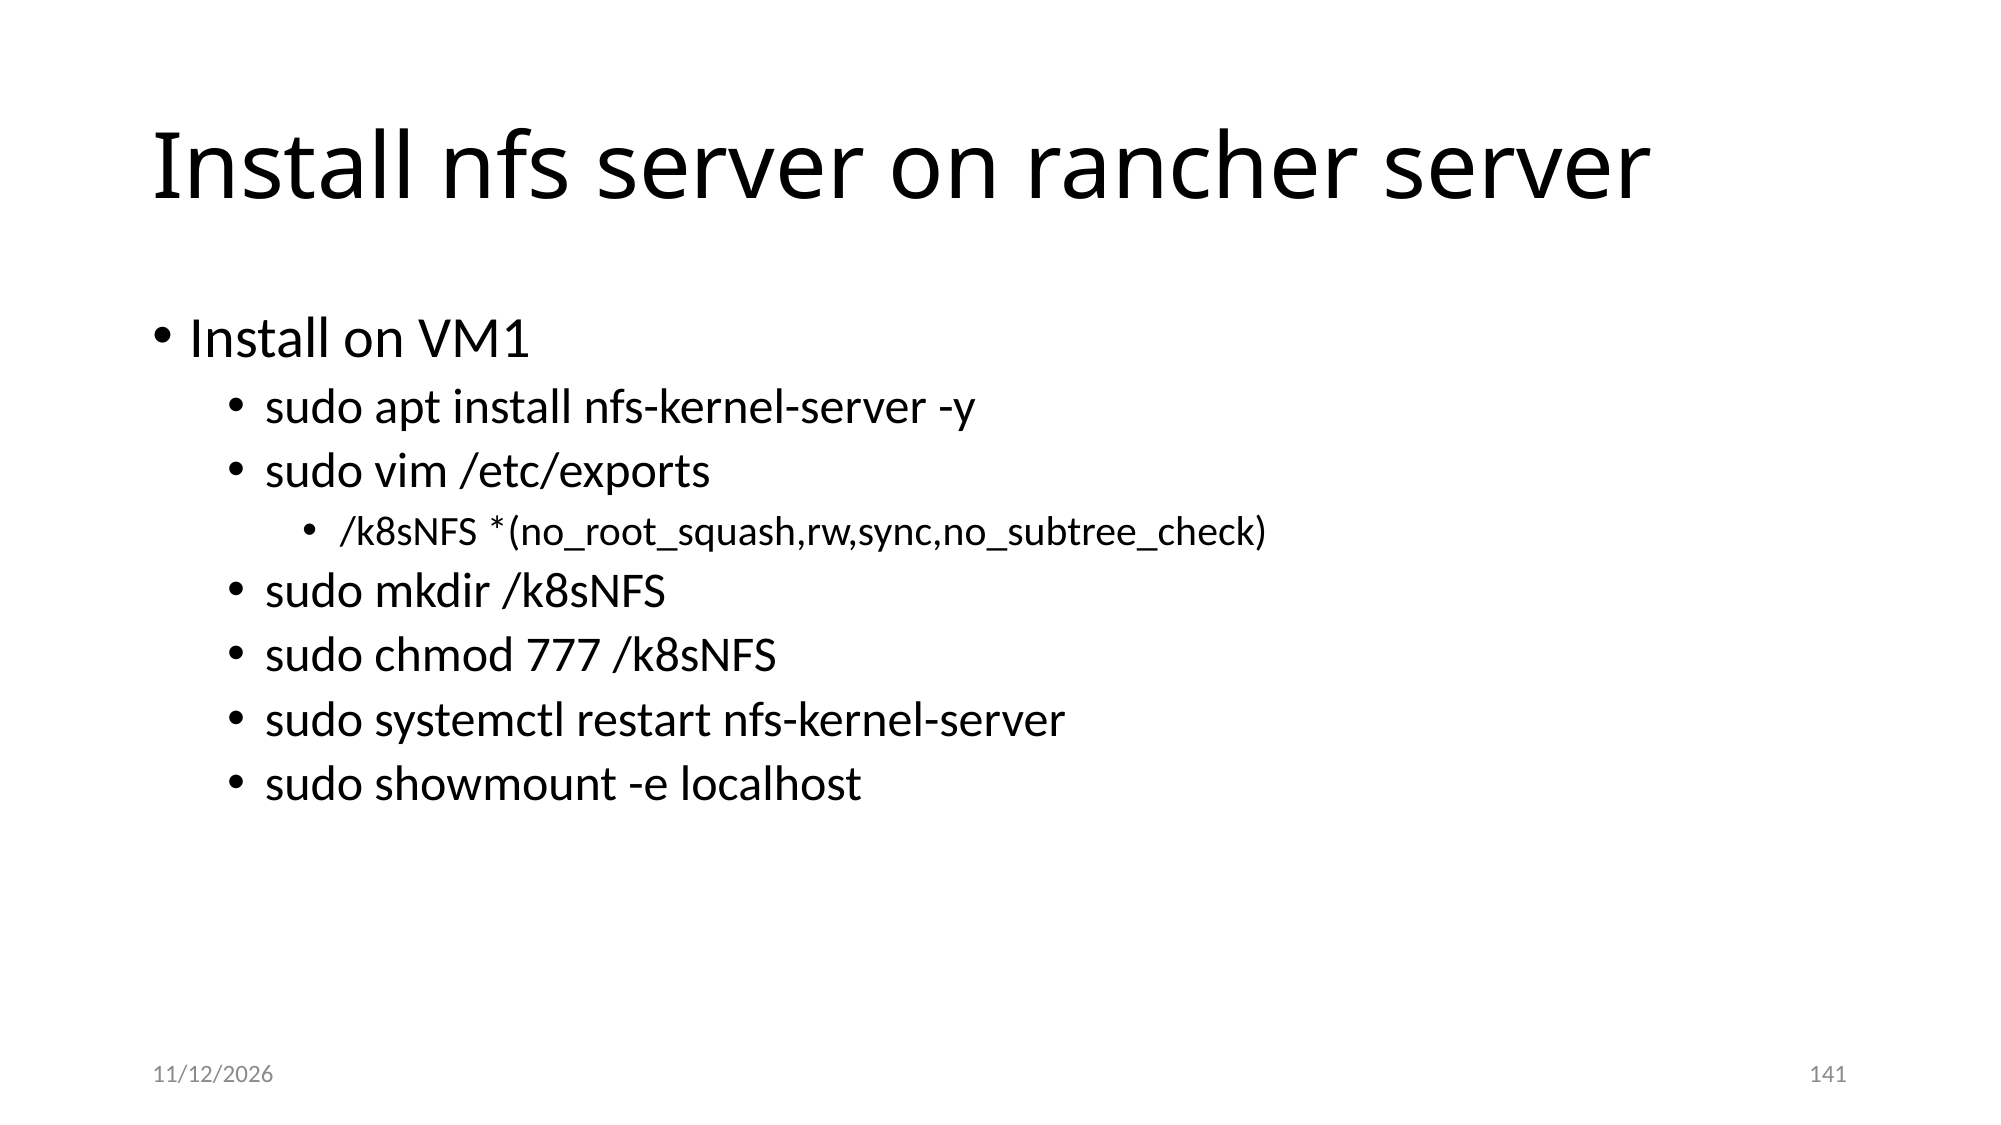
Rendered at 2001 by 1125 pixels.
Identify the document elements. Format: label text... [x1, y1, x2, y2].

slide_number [137, 1042, 588, 1103]
list Install on VM1 sudo apt install nfs-kernel-server -y sudo vim /etc/exports /k8sNFS *(no_root_squash,rw,sync,no_subtree_check) sudo mkdir /k8sNFS sudo chmod 777 /k8sNFS sudo systemctl restart nfs-kernel-server sudo showmount -e localhost [137, 299, 1863, 1014]
title Install nfs server on rancher server [137, 59, 1863, 278]
slide_number 141 [1412, 1042, 1863, 1103]
